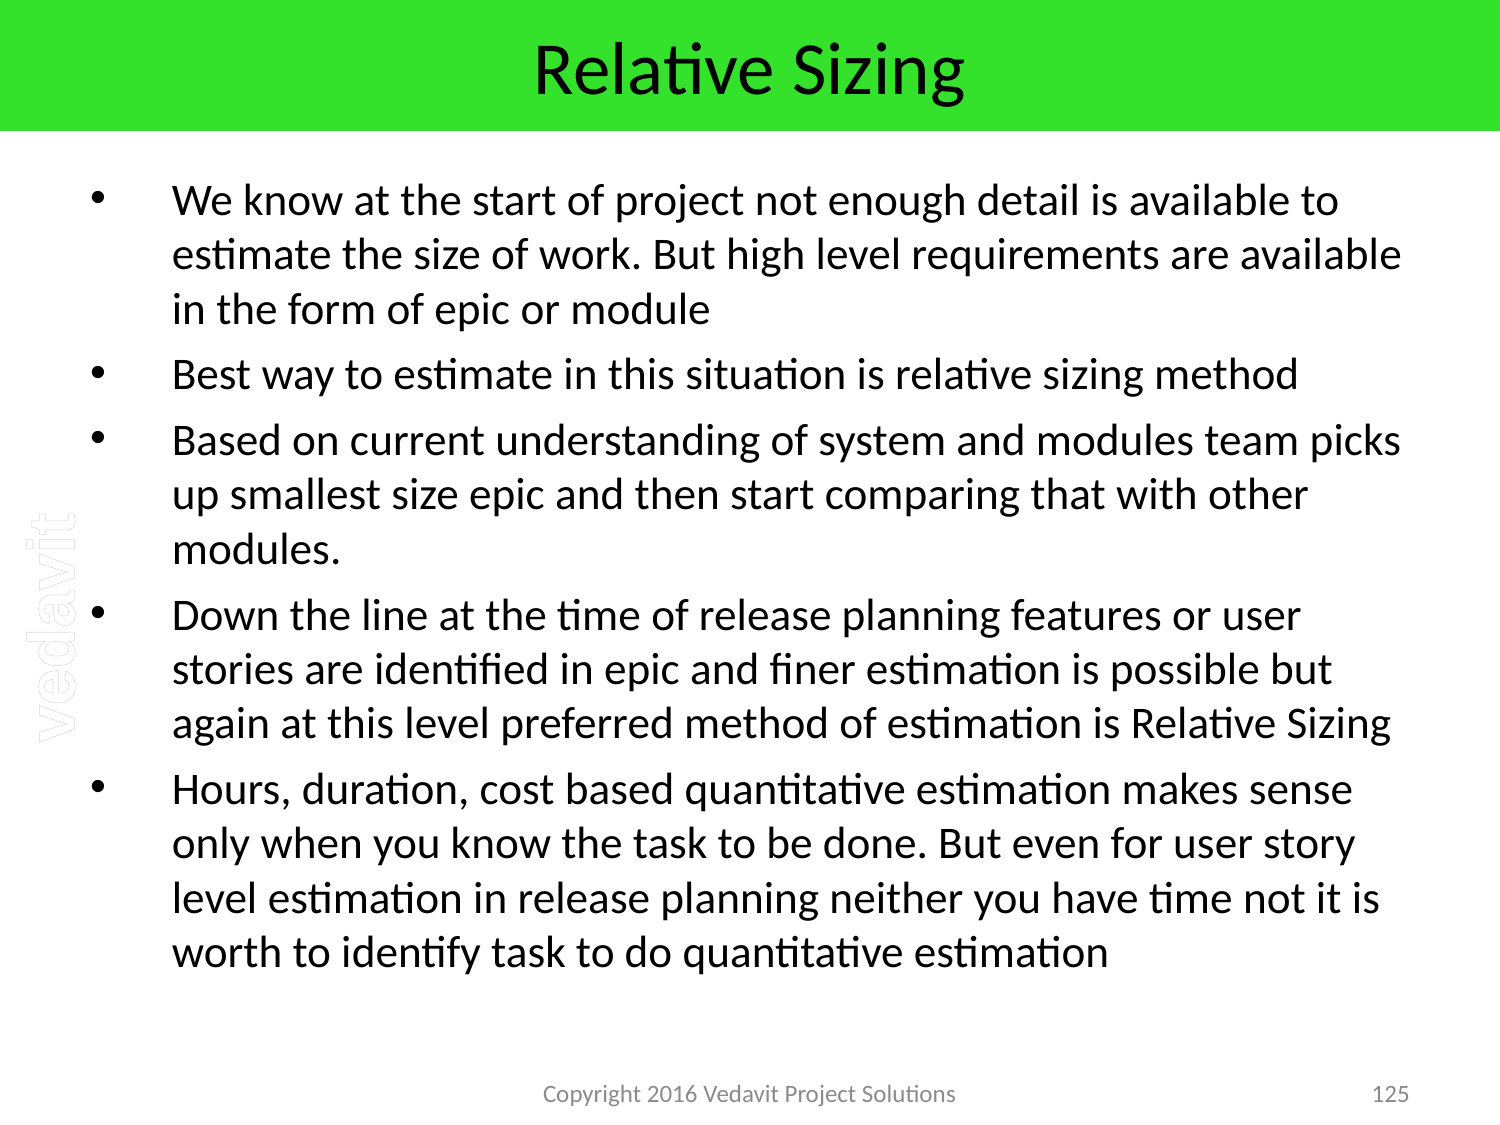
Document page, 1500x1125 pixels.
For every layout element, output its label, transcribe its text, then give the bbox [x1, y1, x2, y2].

slide_number 125 [1074, 1062, 1425, 1123]
list We know at the start of project not enough detail is available to estimate the size of work. But high level requirements are available in the form of epic or module Best way to estimate in this situation is relative sizing method Based on current understanding of system and modules team picks up smallest size epic and then start comparing that with other modules. Down the line at the time of release planning features or user stories are identified in epic and finer estimation is possible but again at this level preferred method of estimation is Relative Sizing Hours, duration, cost based quantitative estimation makes sense only when you know the task to be done. But even for user story level estimation in release planning neither you have time not it is worth to identify task to do quantitative estimation [75, 162, 1425, 1000]
footer Copyright 2016 Vedavit Project Solutions [512, 1062, 988, 1123]
title Relative Sizing [0, 0, 1500, 131]
